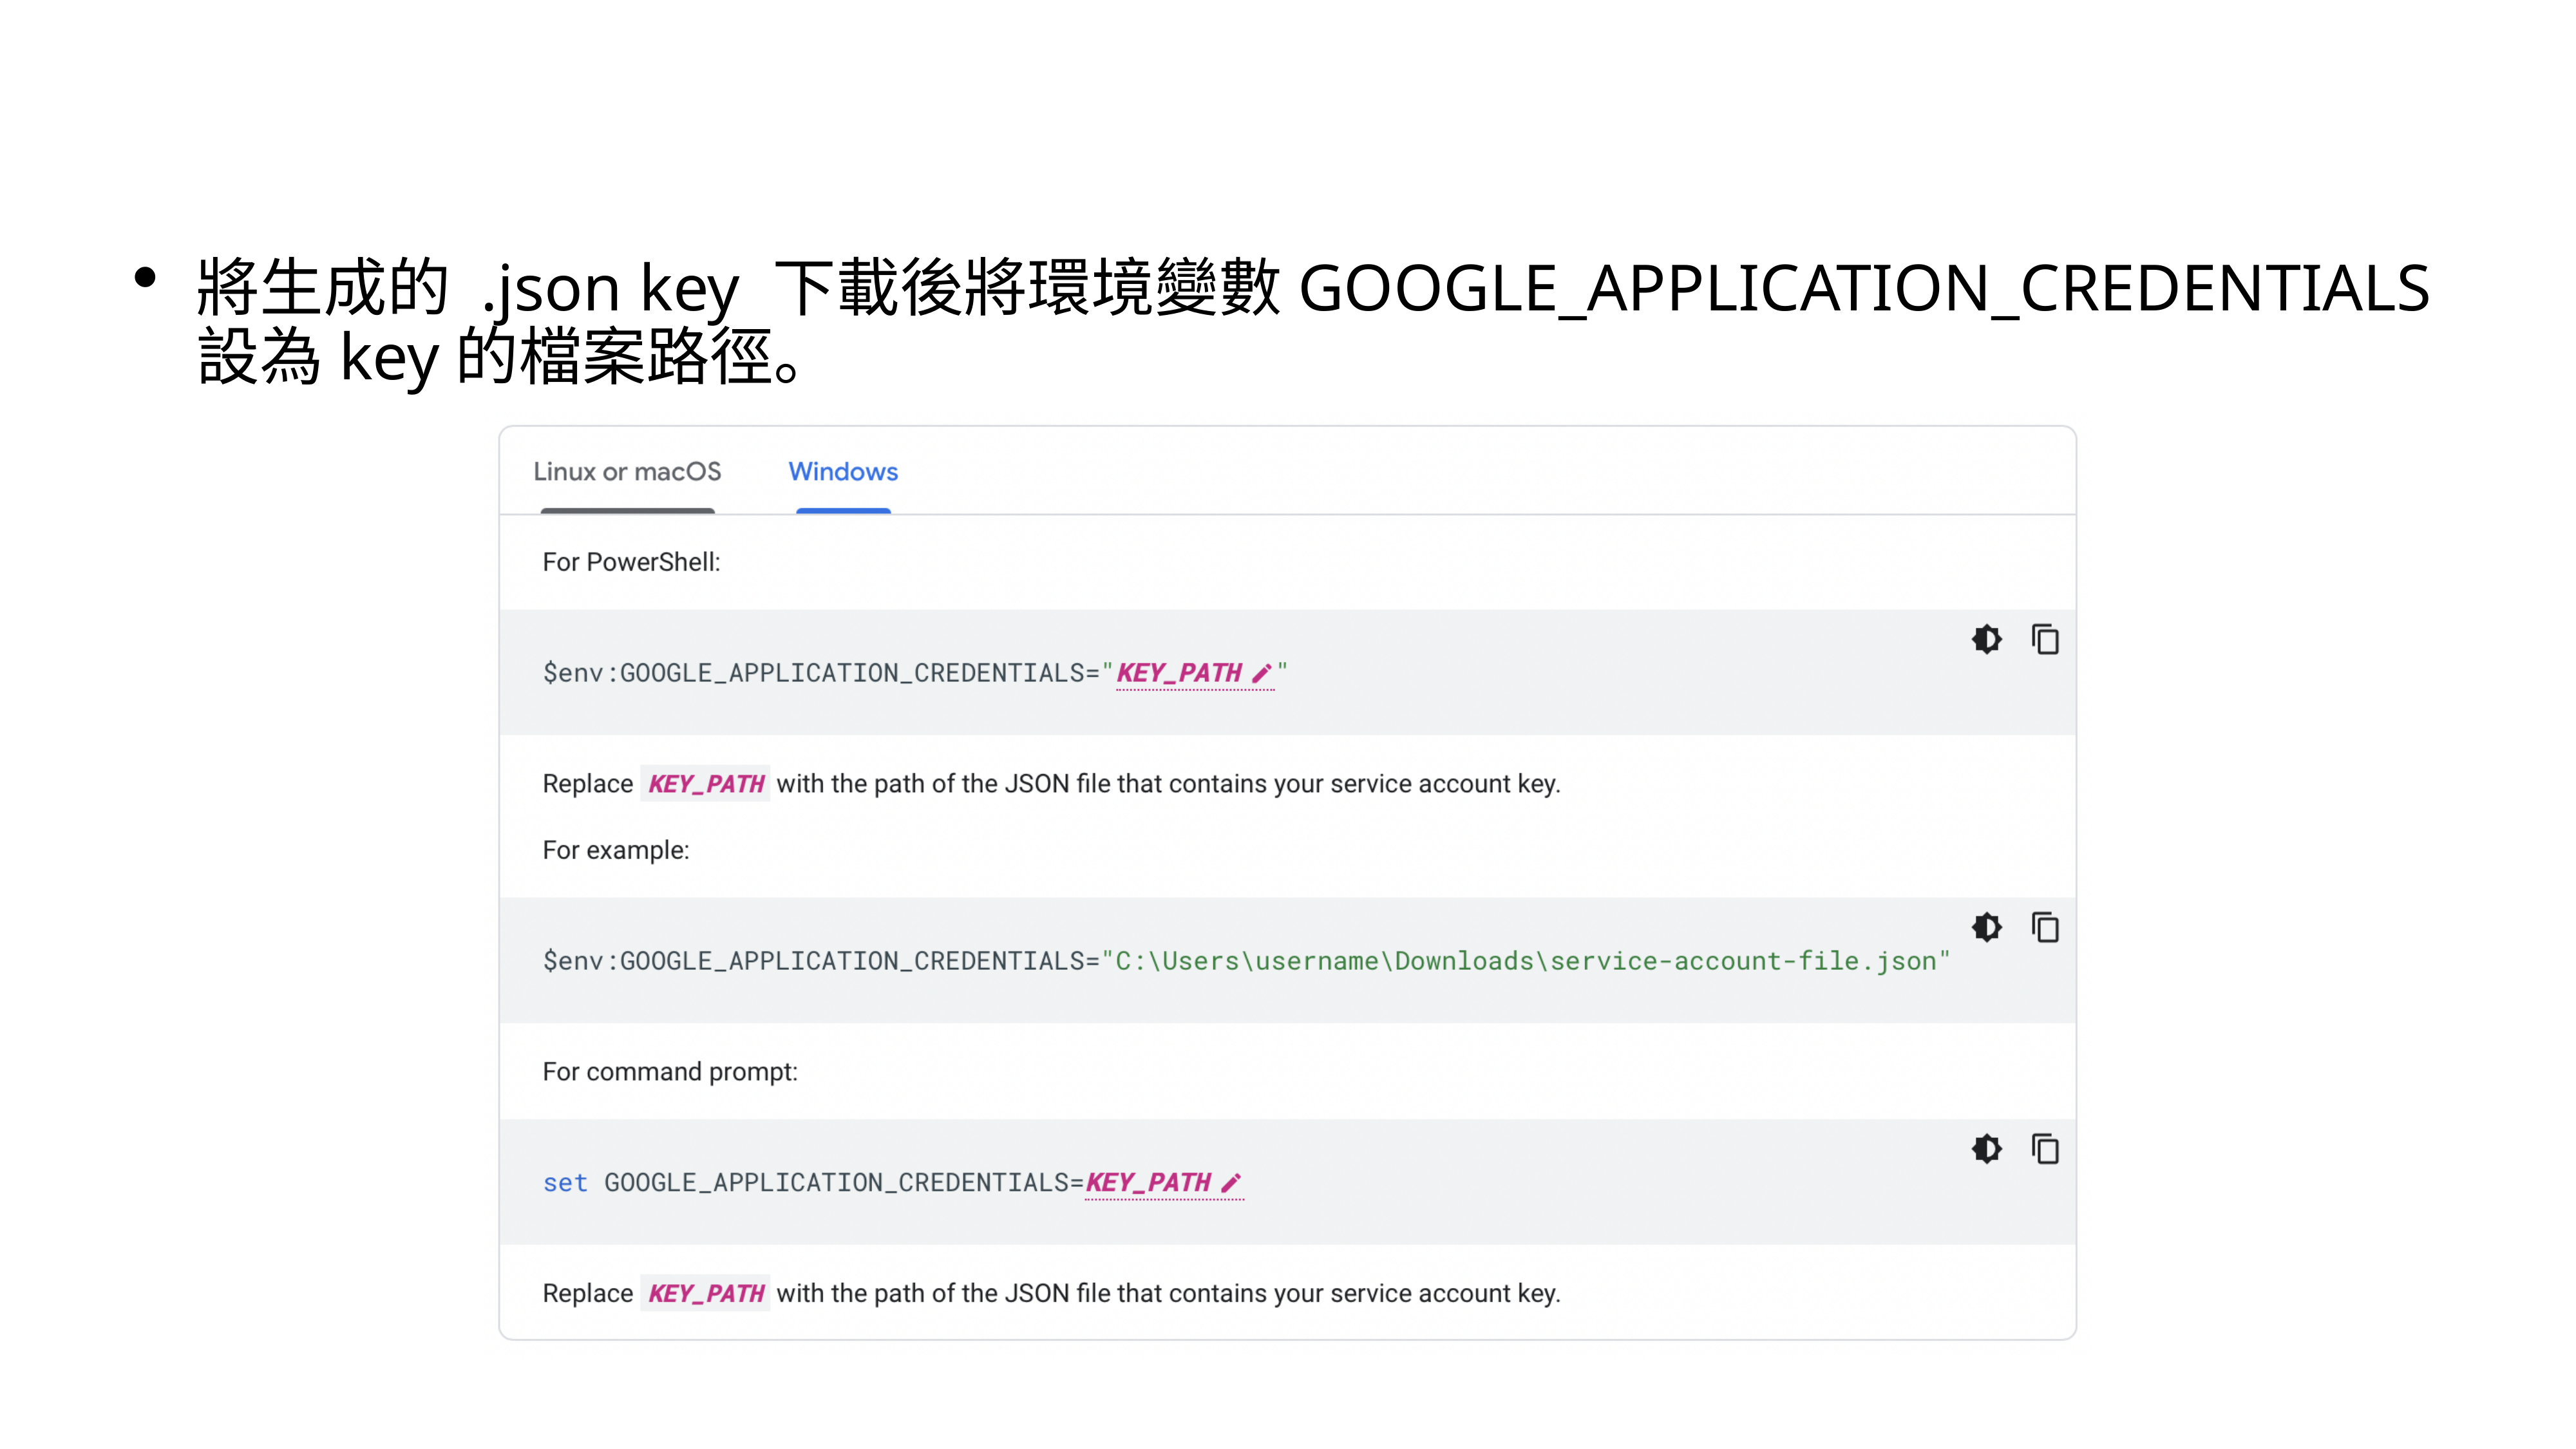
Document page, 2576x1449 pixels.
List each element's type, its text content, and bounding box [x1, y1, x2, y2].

picture [484, 412, 2092, 1358]
list 將生成的 .json key 下載後將環境變數GOOGLE_APPLICATION_CREDENTIALS設為key的檔案路徑。 [127, 250, 2449, 433]
